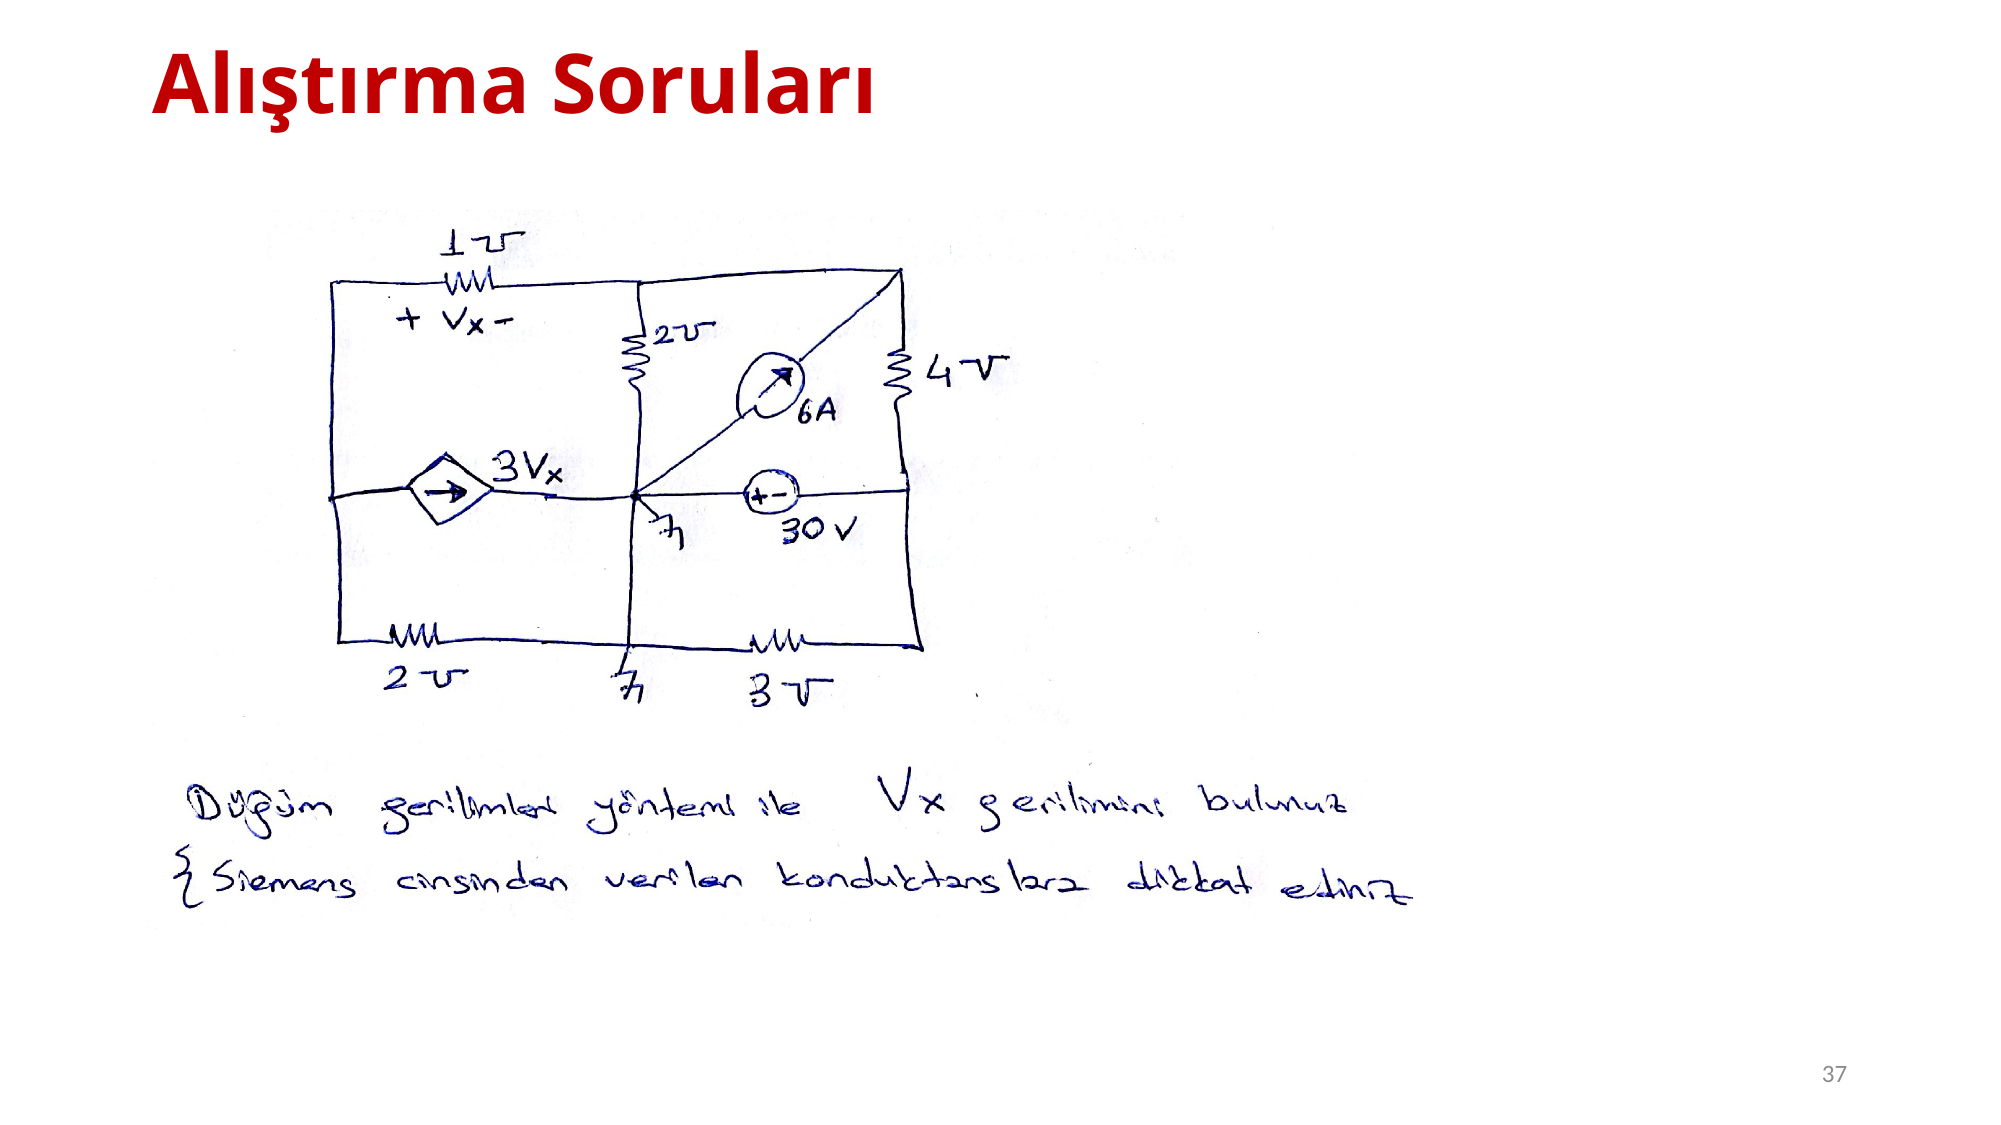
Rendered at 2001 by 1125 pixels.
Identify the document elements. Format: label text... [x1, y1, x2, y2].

slide_number 37 [1412, 1042, 1863, 1103]
picture [144, 210, 1413, 929]
title Alıştırma Soruları [137, 34, 1863, 140]
